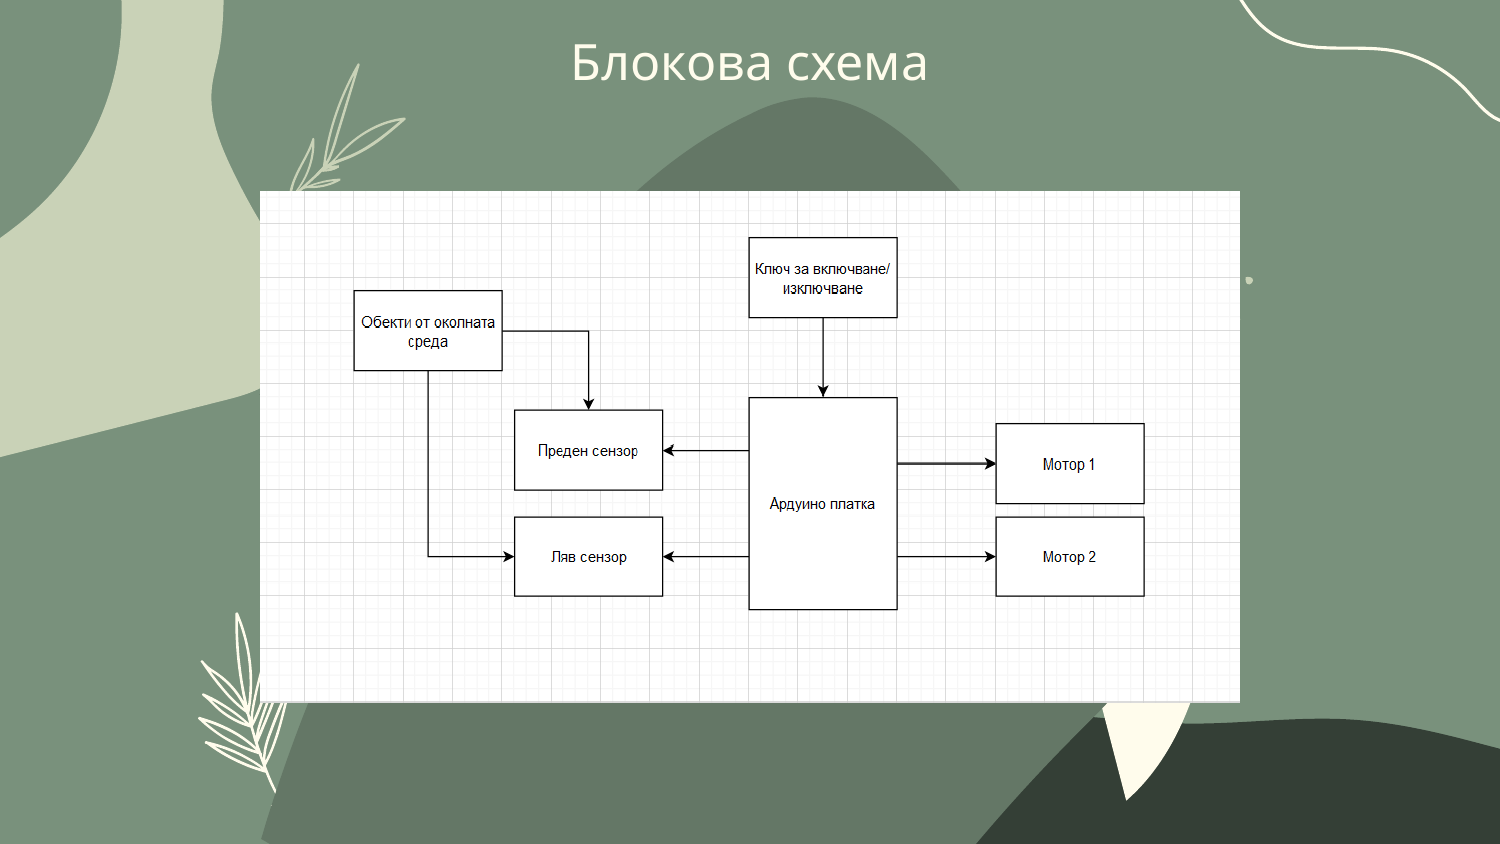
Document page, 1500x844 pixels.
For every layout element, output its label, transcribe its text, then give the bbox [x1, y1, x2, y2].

picture [259, 191, 1241, 703]
title Блокова схема [539, 15, 961, 108]
